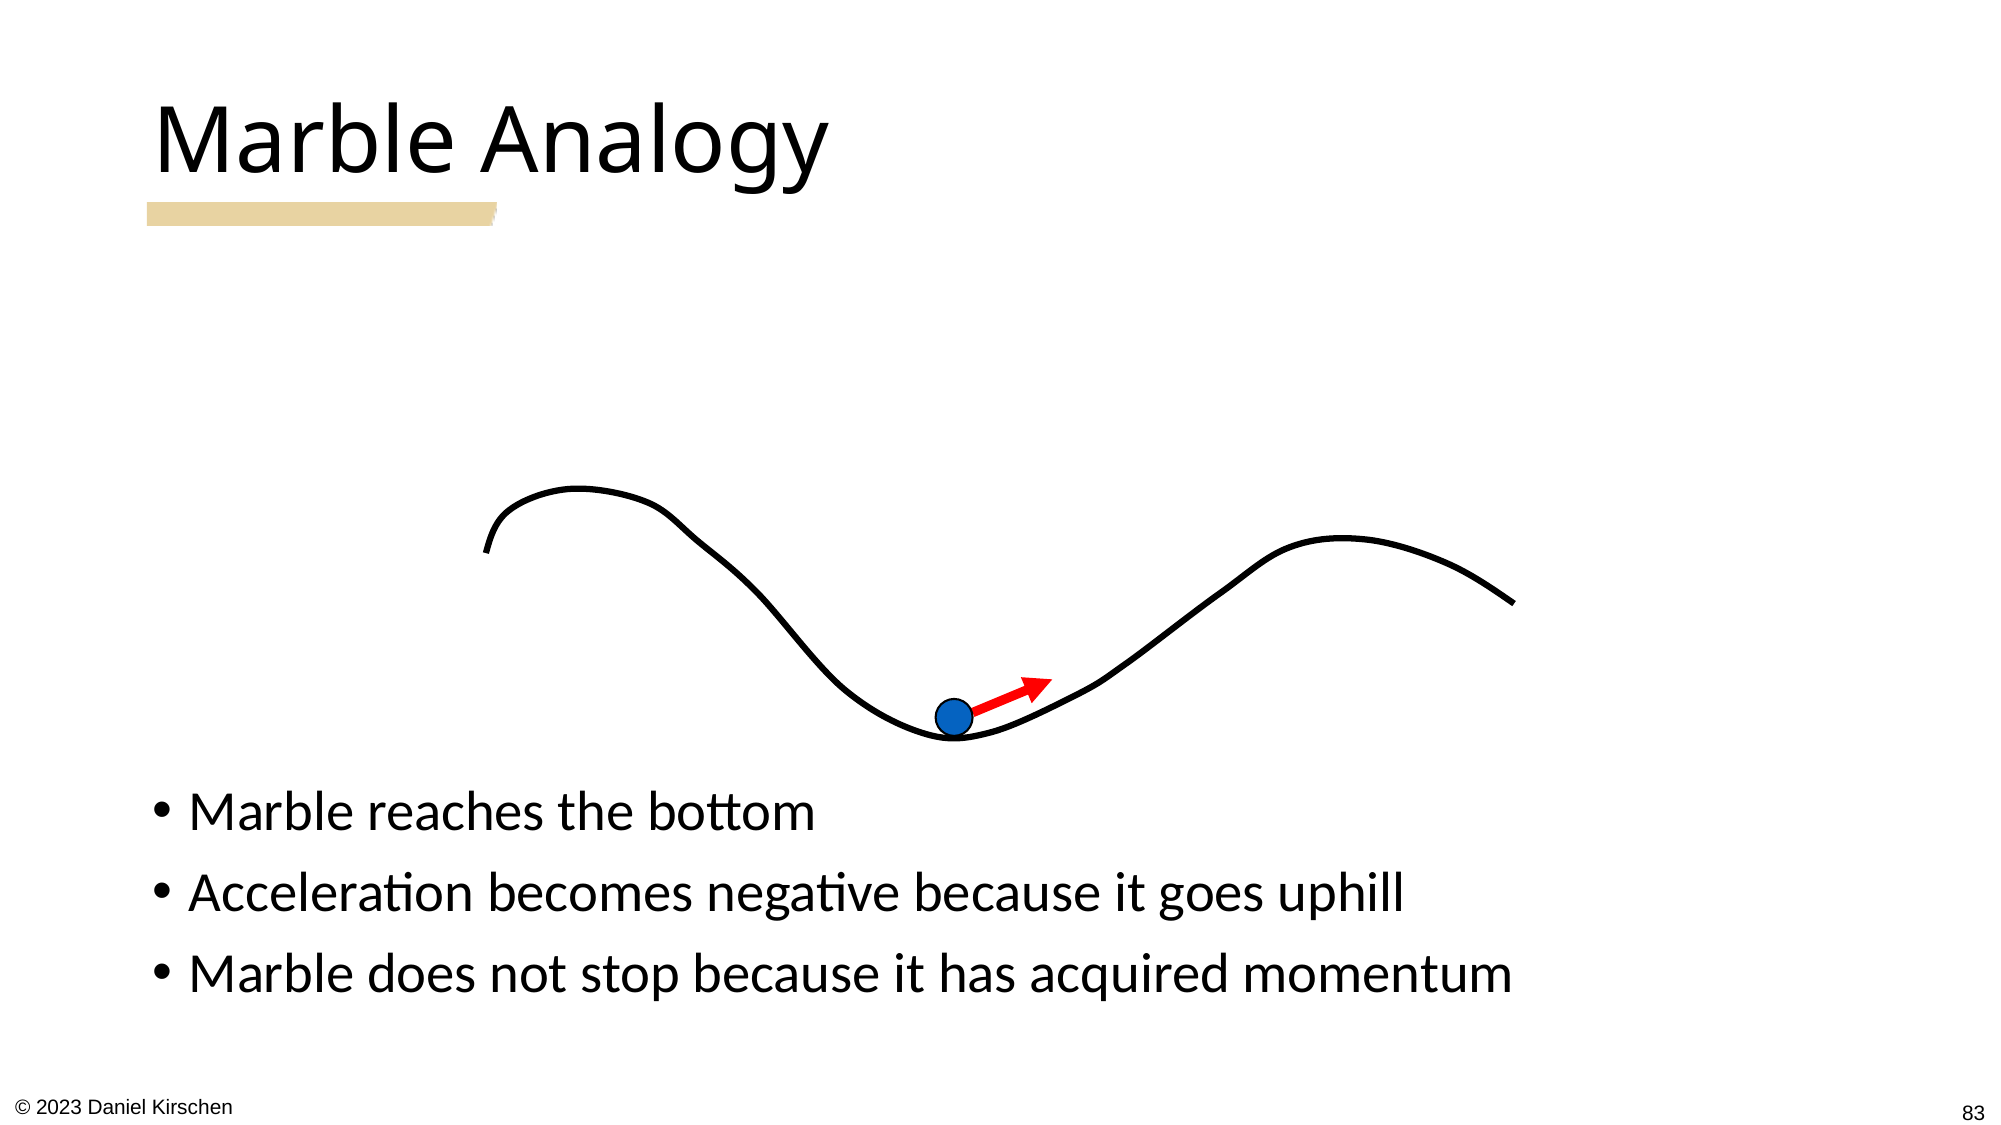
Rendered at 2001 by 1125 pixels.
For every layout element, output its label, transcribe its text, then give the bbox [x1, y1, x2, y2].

title Marble Analogy [137, 59, 1863, 226]
list Marble reaches the bottom Acceleration becomes negative because it goes uphill Marble does not stop because it has acquired momentum [137, 774, 1863, 1014]
slide_number 83 [1550, 1088, 2000, 1125]
slide_number © 2023 Daniel Kirschen [0, 1080, 517, 1125]
text_box [485, 488, 1515, 739]
text_box [935, 698, 973, 736]
